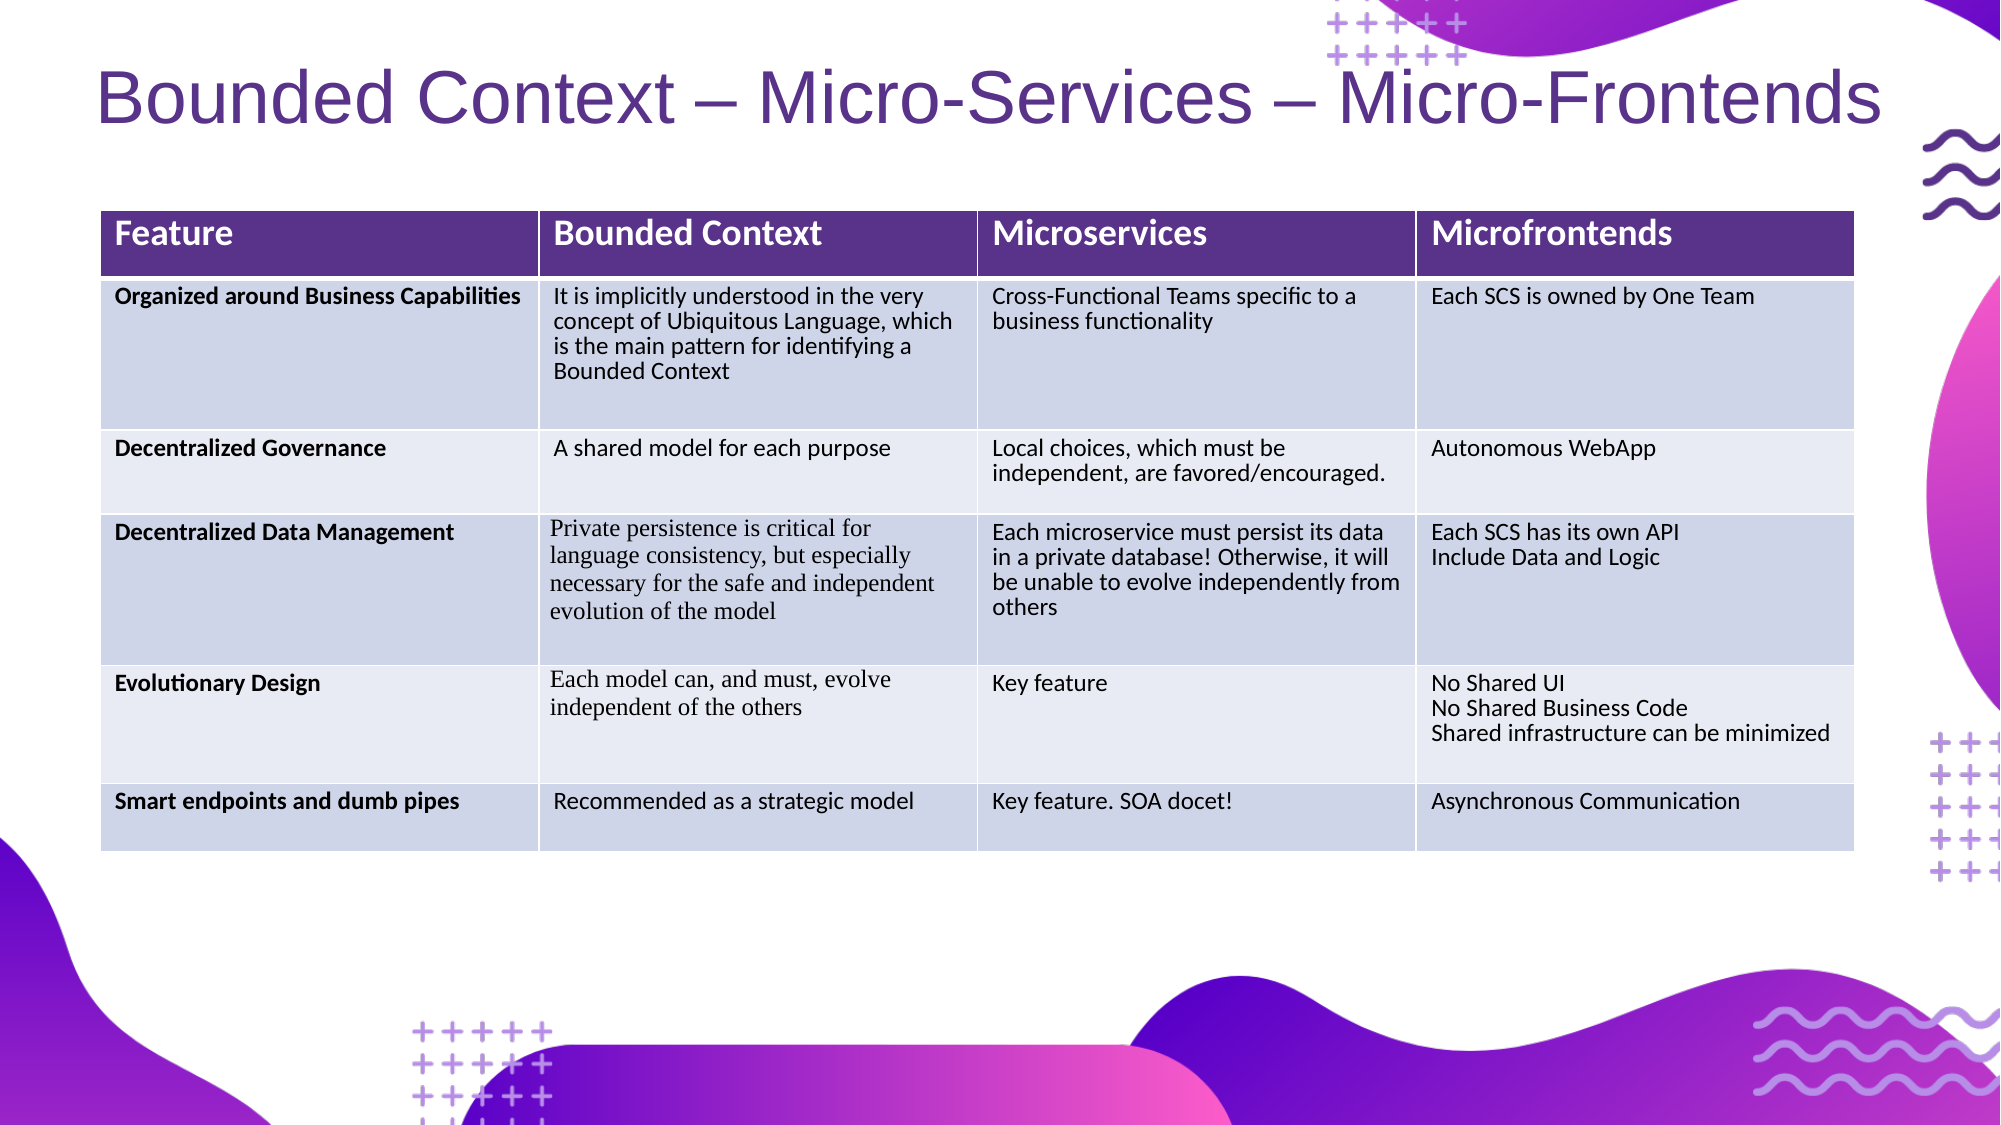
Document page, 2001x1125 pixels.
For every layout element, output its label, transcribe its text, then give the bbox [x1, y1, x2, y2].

table_cell Smart endpoints and dumb pipes [101, 784, 538, 851]
table_cell Decentralized Governance [101, 431, 538, 513]
picture [0, 0, 2000, 1125]
table_cell Organized around Business Capabilities [101, 281, 538, 429]
title Bounded Context – Micro-Services – Micro-Frontends [80, 23, 1920, 175]
table_header Feature [101, 211, 538, 276]
table_cell Asynchronous Communication [1417, 784, 1854, 851]
table_cell It is implicitly understood in the very concept of Ubiquitous Language, which is the main pattern for identifying a Bounded Context [540, 281, 977, 429]
table_cell Cross-Functional Teams specific to a business functionality [978, 281, 1415, 429]
table_cell Each SCS is owned by One Team [1417, 281, 1854, 429]
table_cell Evolutionary Design [101, 666, 538, 783]
table_cell Each microservice must persist its data in a private database! Otherwise, it will be unable to evolve independently from others [978, 515, 1415, 665]
table_cell No Shared UI No Shared Business Code Shared infrastructure can be minimized [1417, 666, 1854, 783]
table_header Microservices [978, 211, 1415, 276]
table_cell Key feature [978, 666, 1415, 783]
table_cell Recommended as a strategic model [540, 784, 977, 851]
table_cell Each SCS has its own API Include Data and Logic [1417, 515, 1854, 665]
table_cell Decentralized Data Management [101, 515, 538, 665]
table_cell Private persistence is critical for language consistency, but especially necessary for the safe and independent evolution of the model [540, 515, 977, 665]
table_cell Each model can, and must, evolve independent of the others [540, 666, 977, 783]
table_cell A shared model for each purpose [540, 431, 977, 513]
table_header Bounded Context [540, 211, 977, 276]
table_cell Local choices, which must be independent, are favored/encouraged. [978, 431, 1415, 513]
table_header Microfrontends [1417, 211, 1854, 276]
table_cell Autonomous WebApp [1417, 431, 1854, 513]
table_cell Key feature. SOA docet! [978, 784, 1415, 851]
